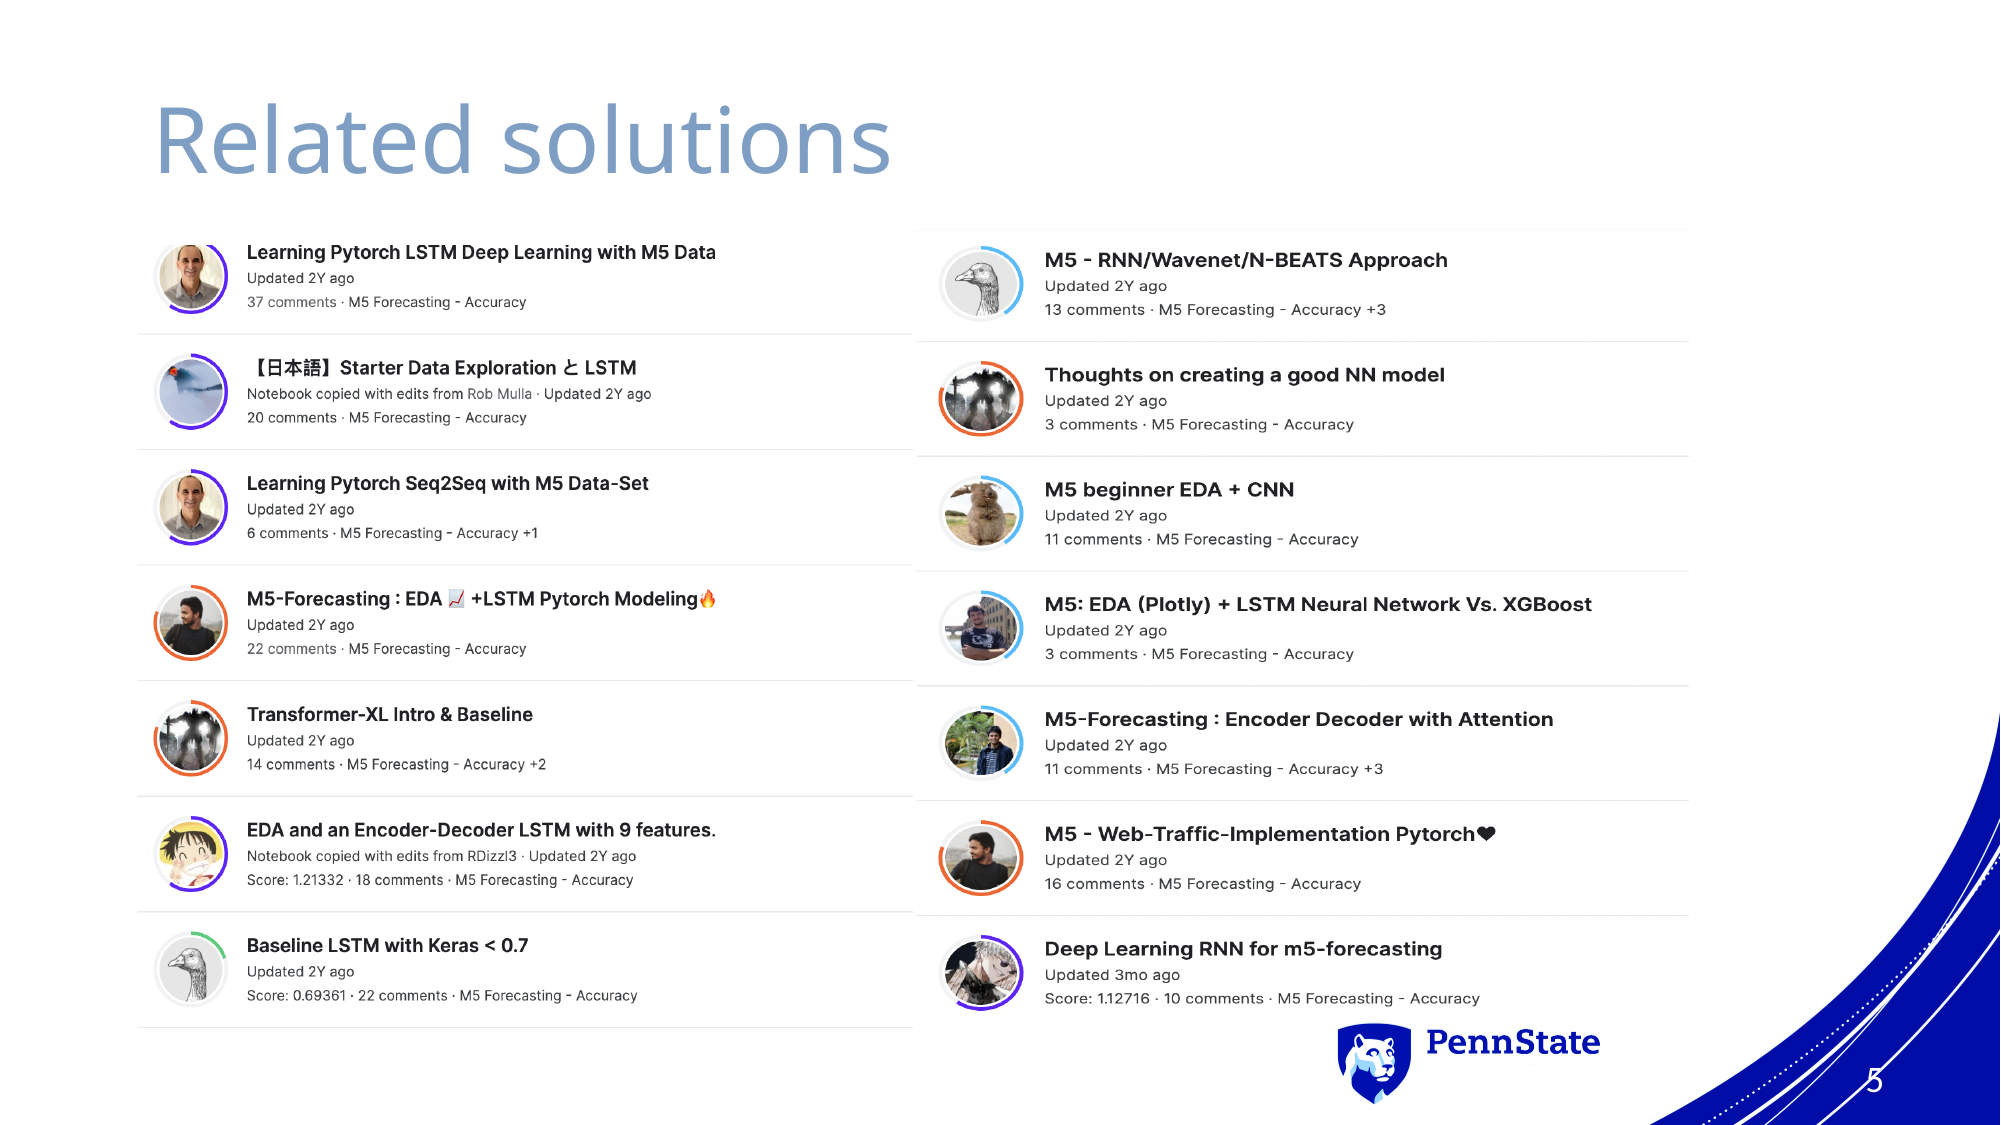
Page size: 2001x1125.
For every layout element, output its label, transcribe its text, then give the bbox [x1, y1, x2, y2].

title Related solutions [137, 59, 1863, 229]
picture [0, 0, 2000, 1125]
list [137, 245, 914, 1030]
